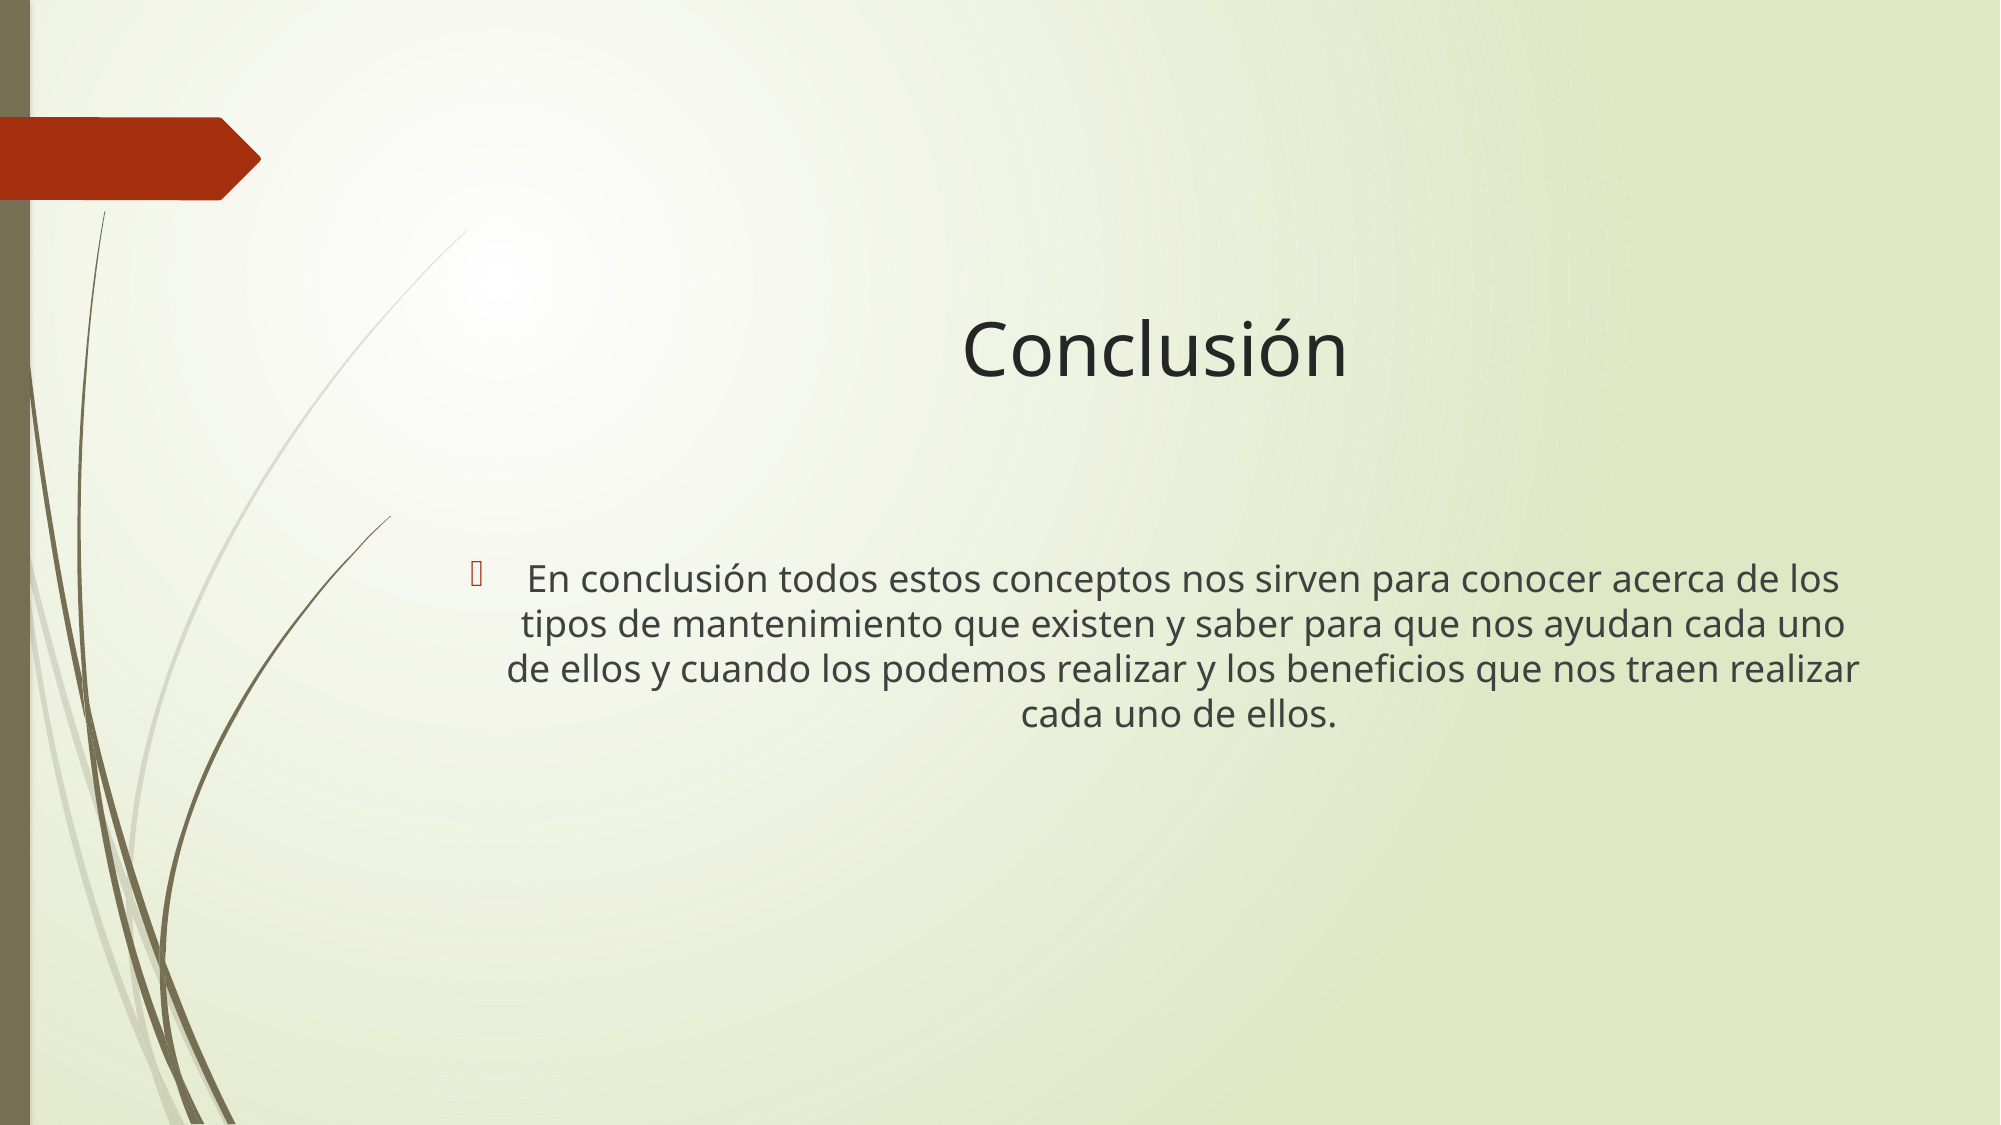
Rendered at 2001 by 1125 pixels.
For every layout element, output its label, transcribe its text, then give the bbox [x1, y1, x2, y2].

title Conclusión [424, 293, 1887, 350]
list En conclusión todos estos conceptos nos sirven para conocer acerca de los tipos de mantenimiento que existen y saber para que nos ayudan cada uno de ellos y cuando los podemos realizar y los beneficios que nos traen realizar cada uno de ellos. [424, 350, 1888, 970]
